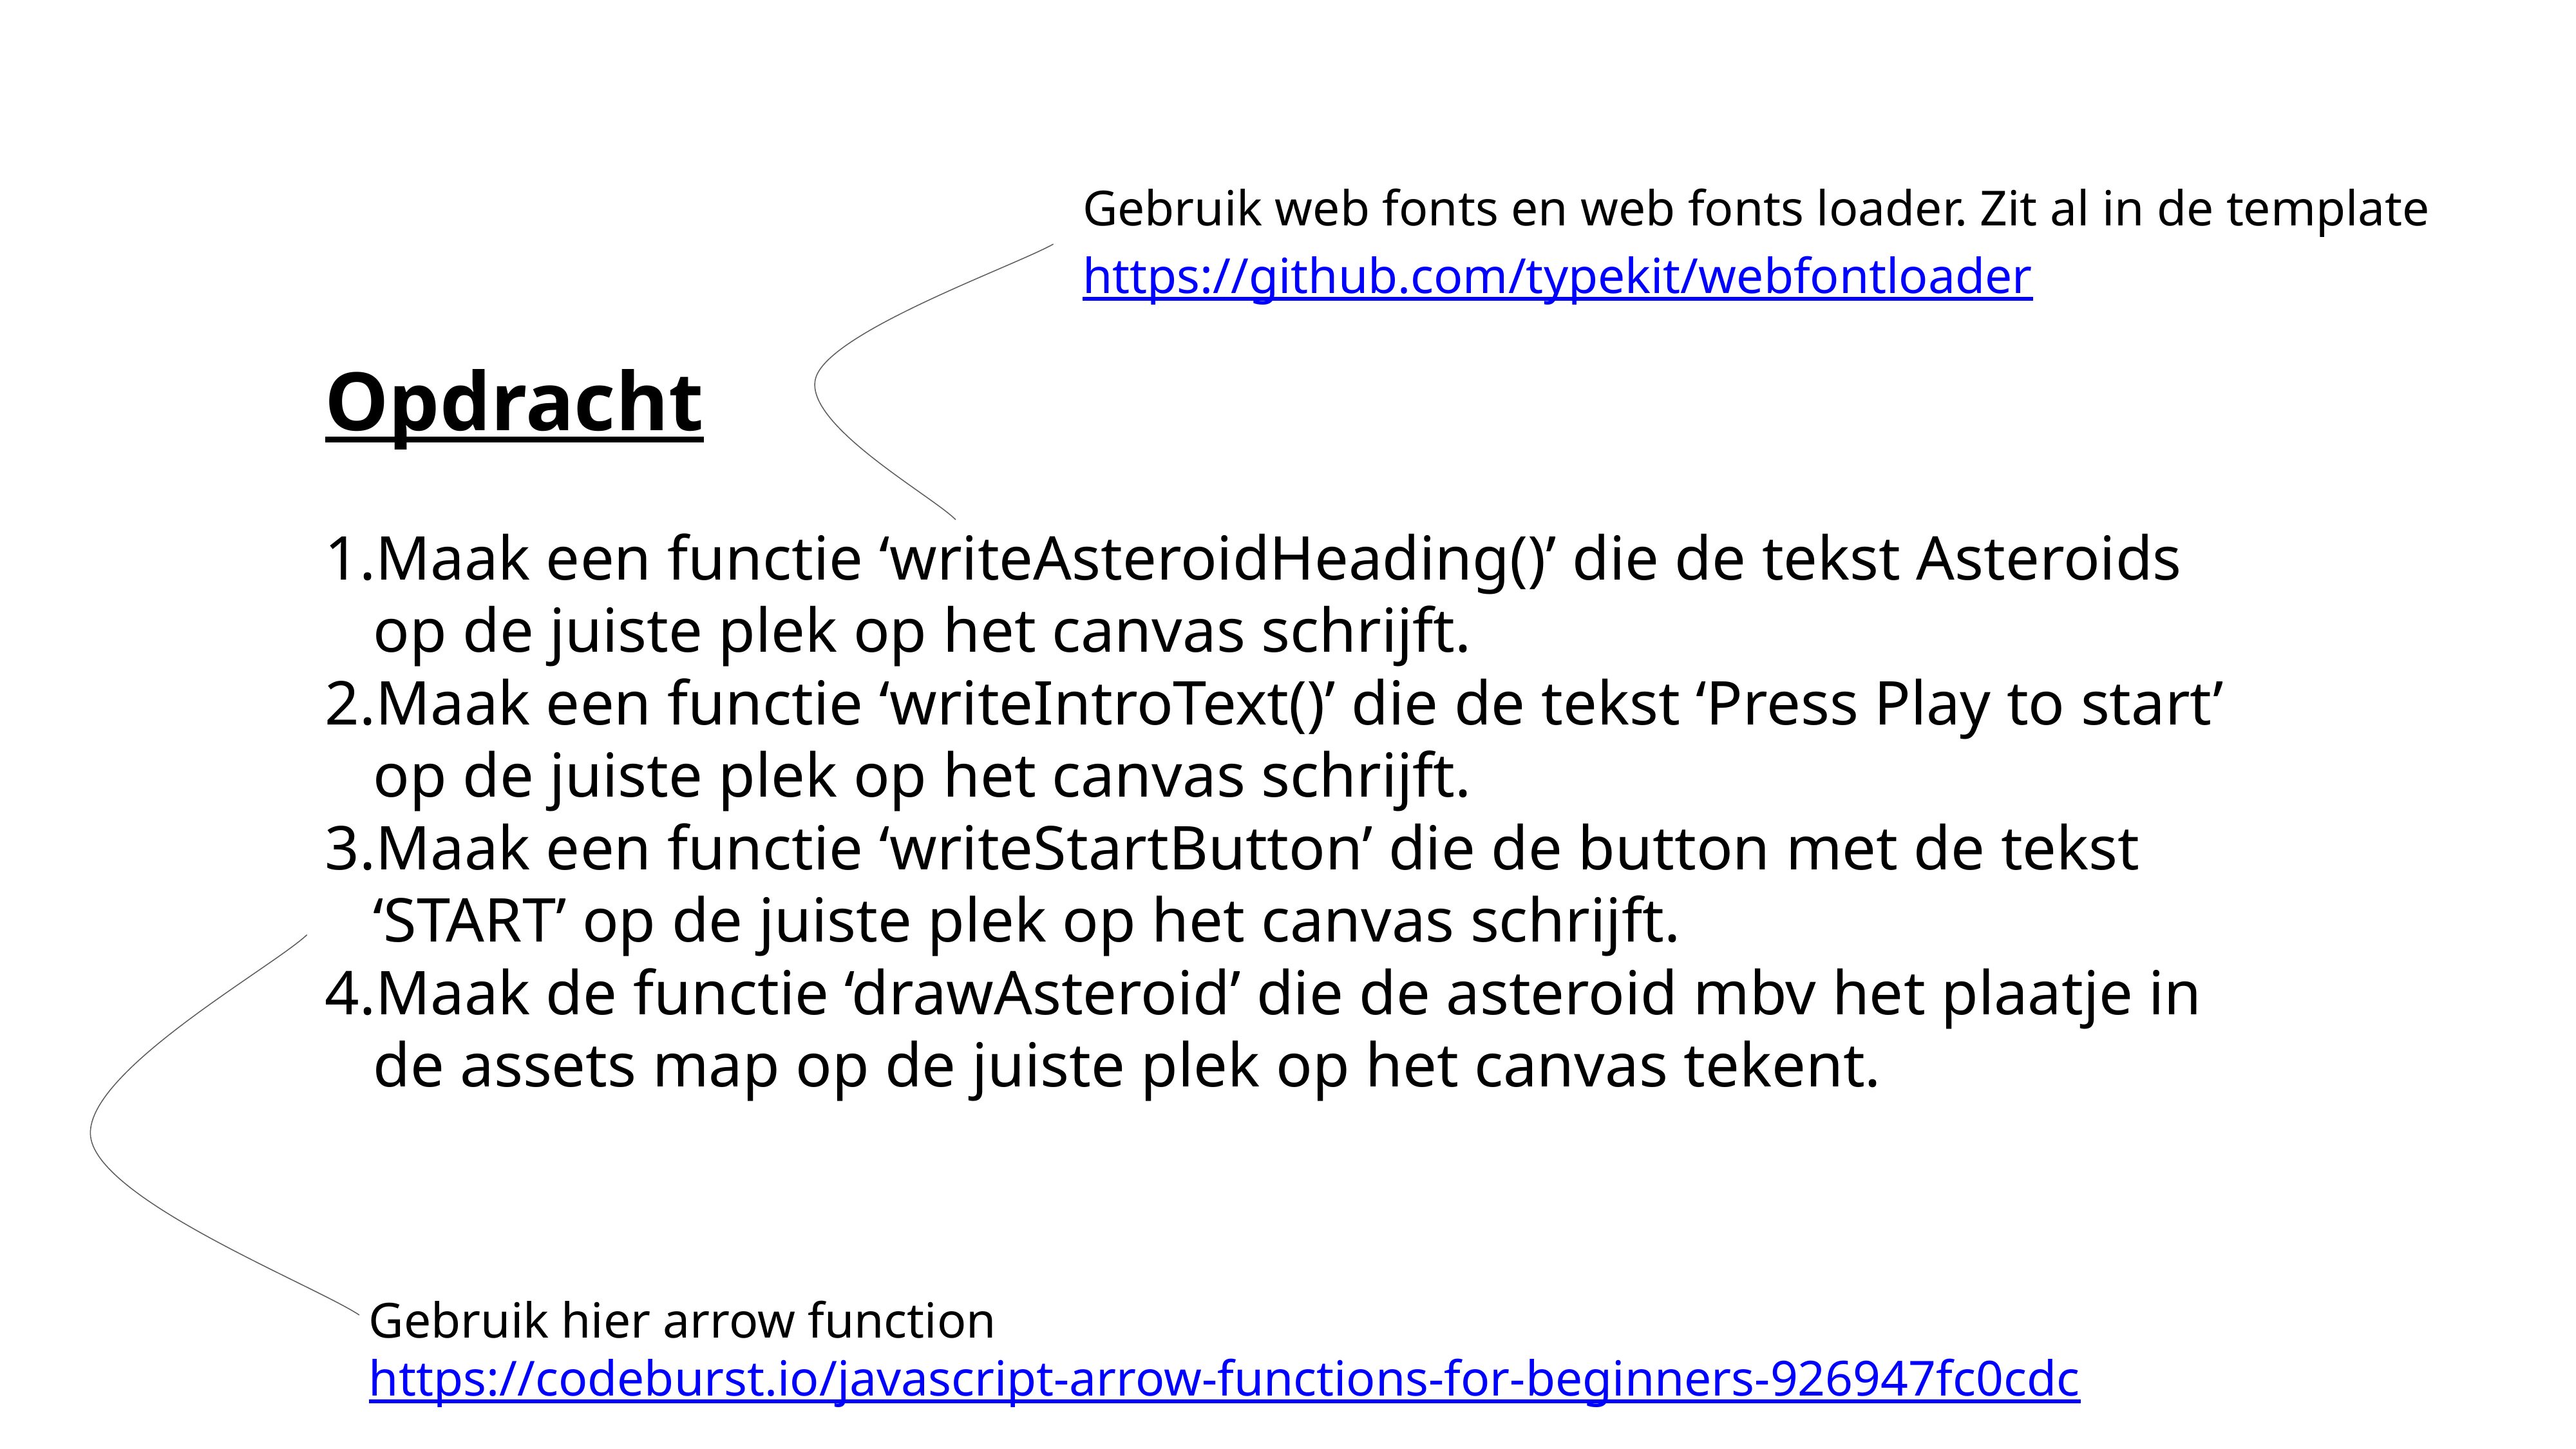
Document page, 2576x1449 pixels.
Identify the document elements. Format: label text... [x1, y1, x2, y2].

text_box Gebruik web fonts en web fonts loader. Zit al in de template https://github.com/typekit/webfontloader [1073, 159, 2449, 348]
text_box Opdracht Maak een functie ‘writeAsteroidHeading()’ die de tekst Asteroids op de juiste plek op het canvas schrijft. Maak een functie ‘writeIntroText()’ die de tekst ‘Press Play to start’ op de juiste plek op het canvas schrijft. Maak een functie ‘writeStartButton’ die de button met de tekst ‘START’ op de juiste plek op het canvas schrijft. Maak de functie ‘drawAsteroid’ die de asteroid mbv het plaatje in de assets map op de juiste plek op het canvas tekent. [319, 347, 2257, 1102]
text_box Gebruik hier arrow function https://codeburst.io/javascript-arrow-functions-for-beginners-926947fc0cdc [359, 1280, 2117, 1423]
text_box [90, 934, 359, 1315]
text_box [815, 244, 1054, 520]
